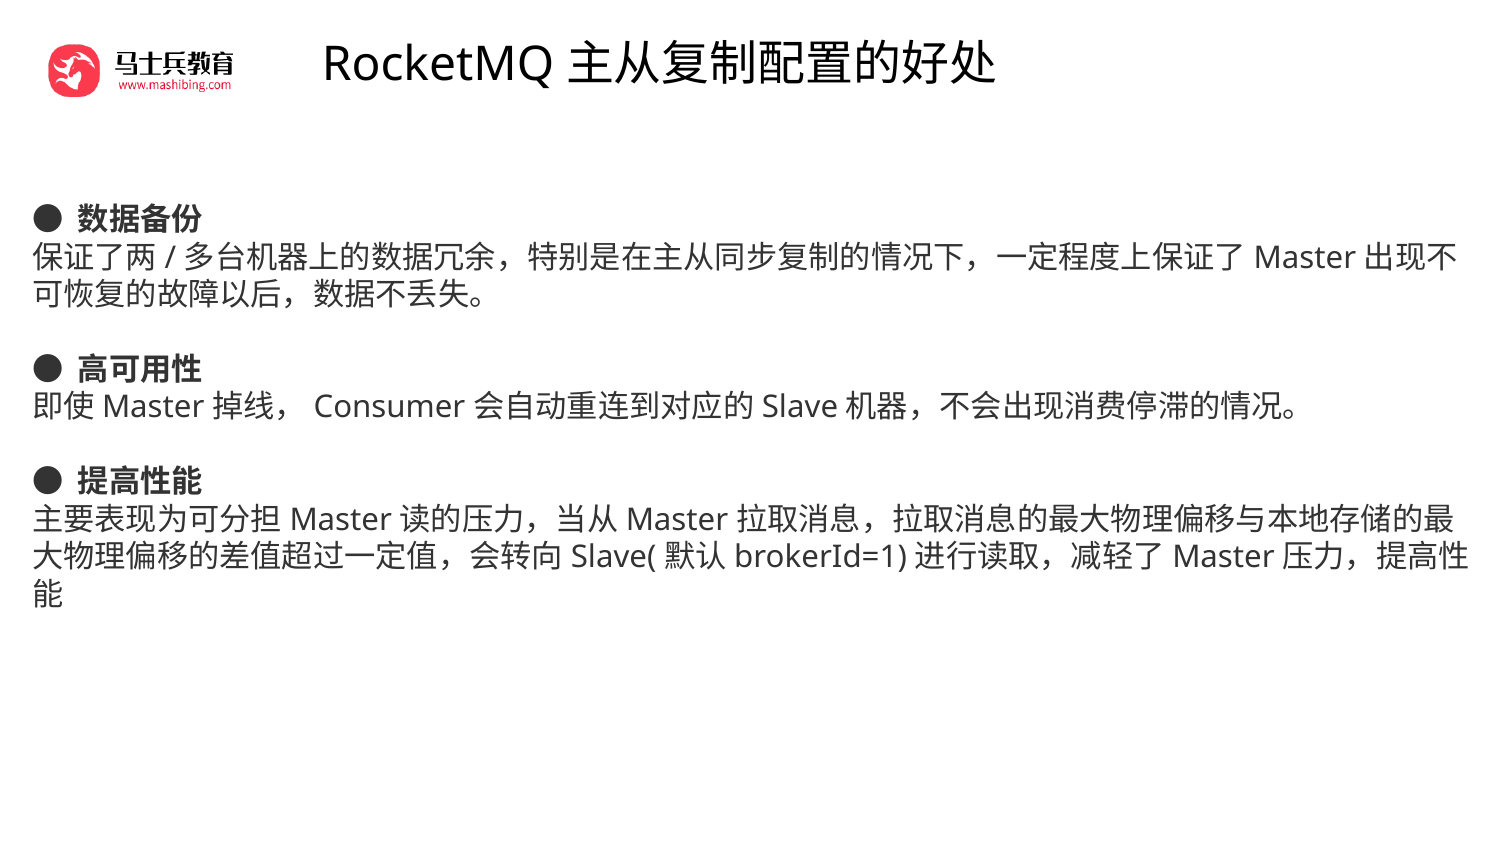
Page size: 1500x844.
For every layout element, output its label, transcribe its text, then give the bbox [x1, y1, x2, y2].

text_box RocketMQ主从复制配置的好处 [307, 0, 1325, 121]
text_box ● 数据备份 保证了两/多台机器上的数据冗余，特别是在主从同步复制的情况下，一定程度上保证了Master出现不可恢复的故障以后，数据不丢失。 ● 高可用性 即使Master掉线，Consumer会自动重连到对应的Slave机器，不会出现消费停滞的情况。 ● 提高性能 主要表现为可分担Master读的压力，当从Master拉取消息，拉取消息的最大物理偏移与本地存储的最大物理偏移的差值超过一定值，会转向Slave(默认brokerId=1)进行读取，减轻了Master压力，提高性能 [17, 139, 1492, 672]
picture [46, 43, 233, 98]
